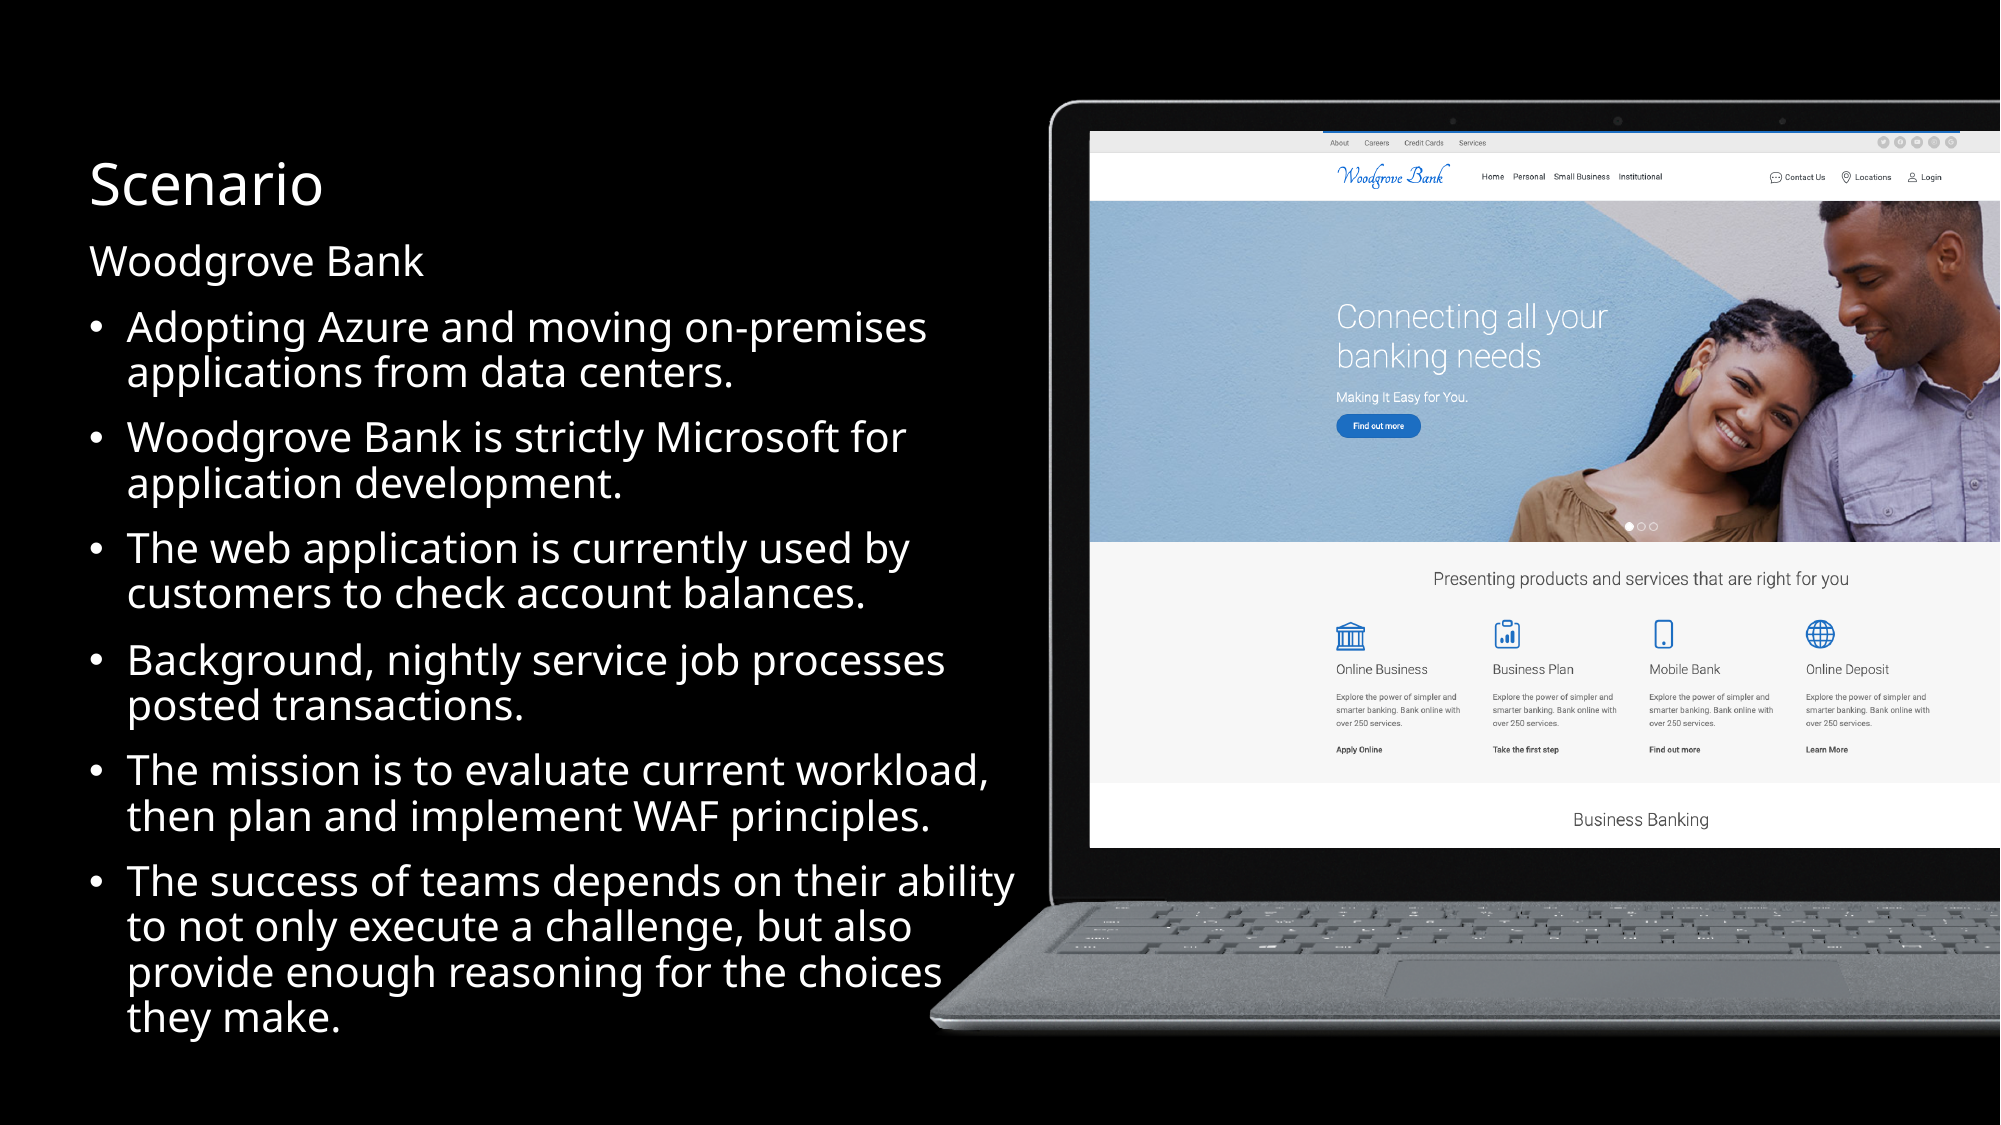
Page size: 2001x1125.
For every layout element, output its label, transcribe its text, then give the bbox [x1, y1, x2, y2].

text_box Scenario [74, 118, 712, 232]
text_box Woodgrove Bank Adopting Azure and moving on-premises applications from data centers. Woodgrove Bank is strictly Microsoft for application development. The web application is currently used by customers to check account balances. Background, nightly service job processes posted transactions. The mission is to evaluate current workload, then plan and implement WAF principles. The success of teams depends on their ability to not only execute a challenge, but also provide enough reasoning for the choices they make. [74, 232, 712, 1052]
picture [712, 0, 2000, 1125]
